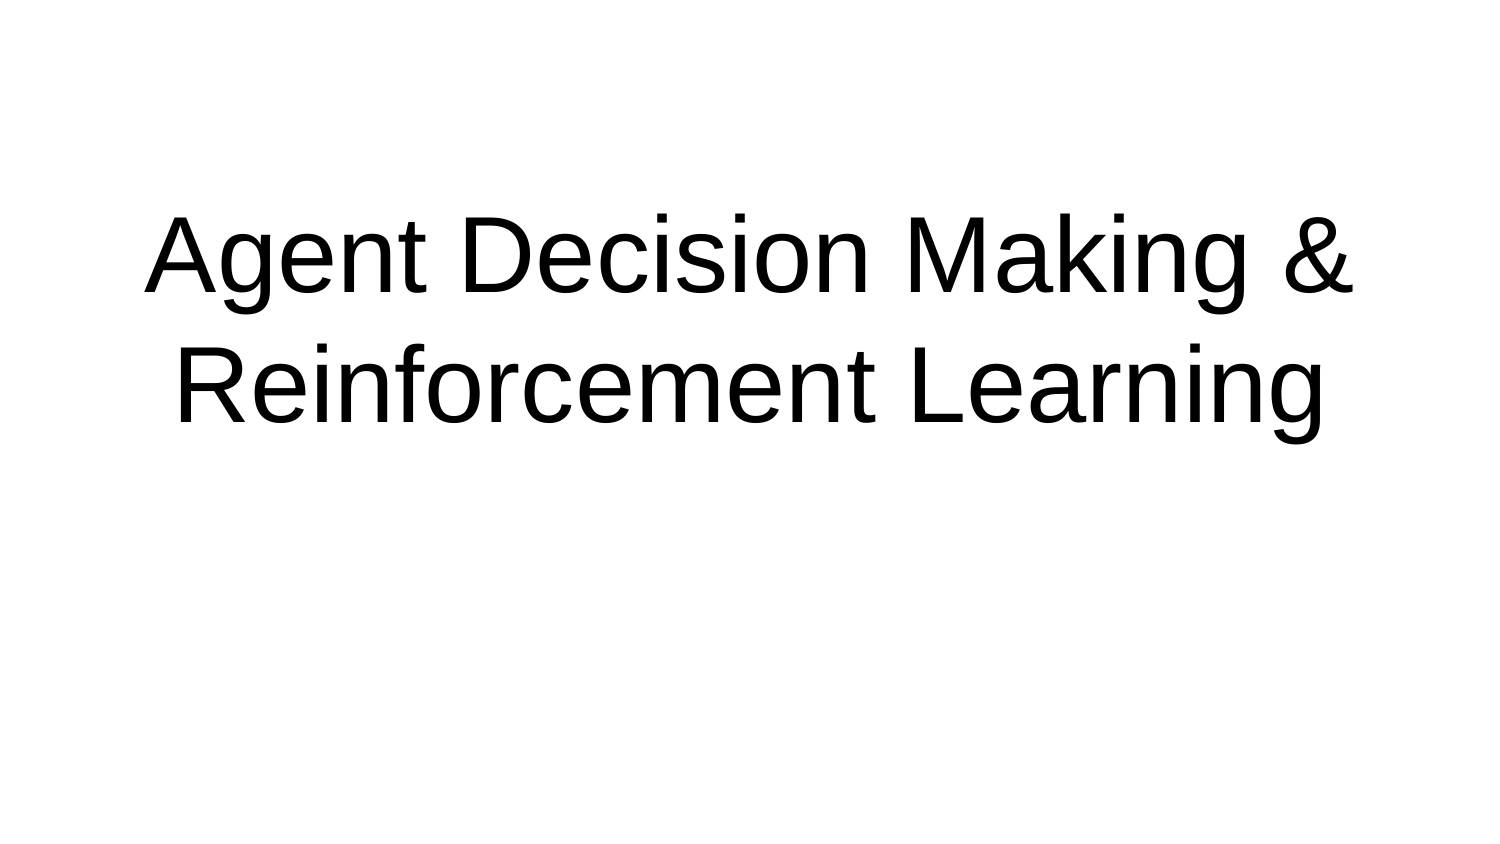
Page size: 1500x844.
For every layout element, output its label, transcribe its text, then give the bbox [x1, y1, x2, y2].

title Agent Decision Making & Reinforcement Learning [51, 122, 1449, 459]
